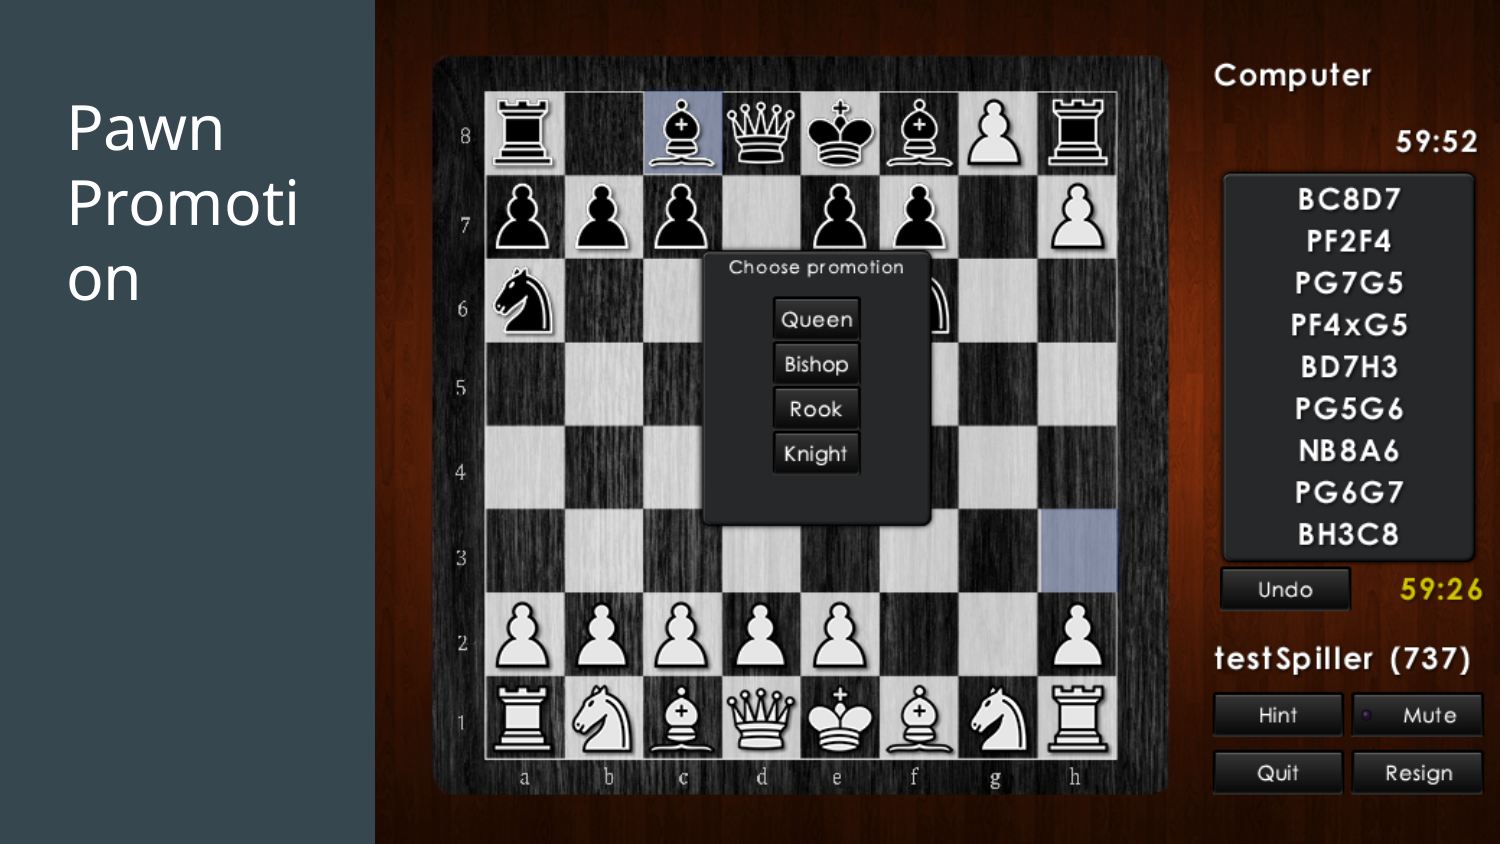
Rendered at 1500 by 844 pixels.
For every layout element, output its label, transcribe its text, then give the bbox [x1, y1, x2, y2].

title Pawn Promotion [51, 72, 349, 227]
picture [374, 0, 1500, 844]
